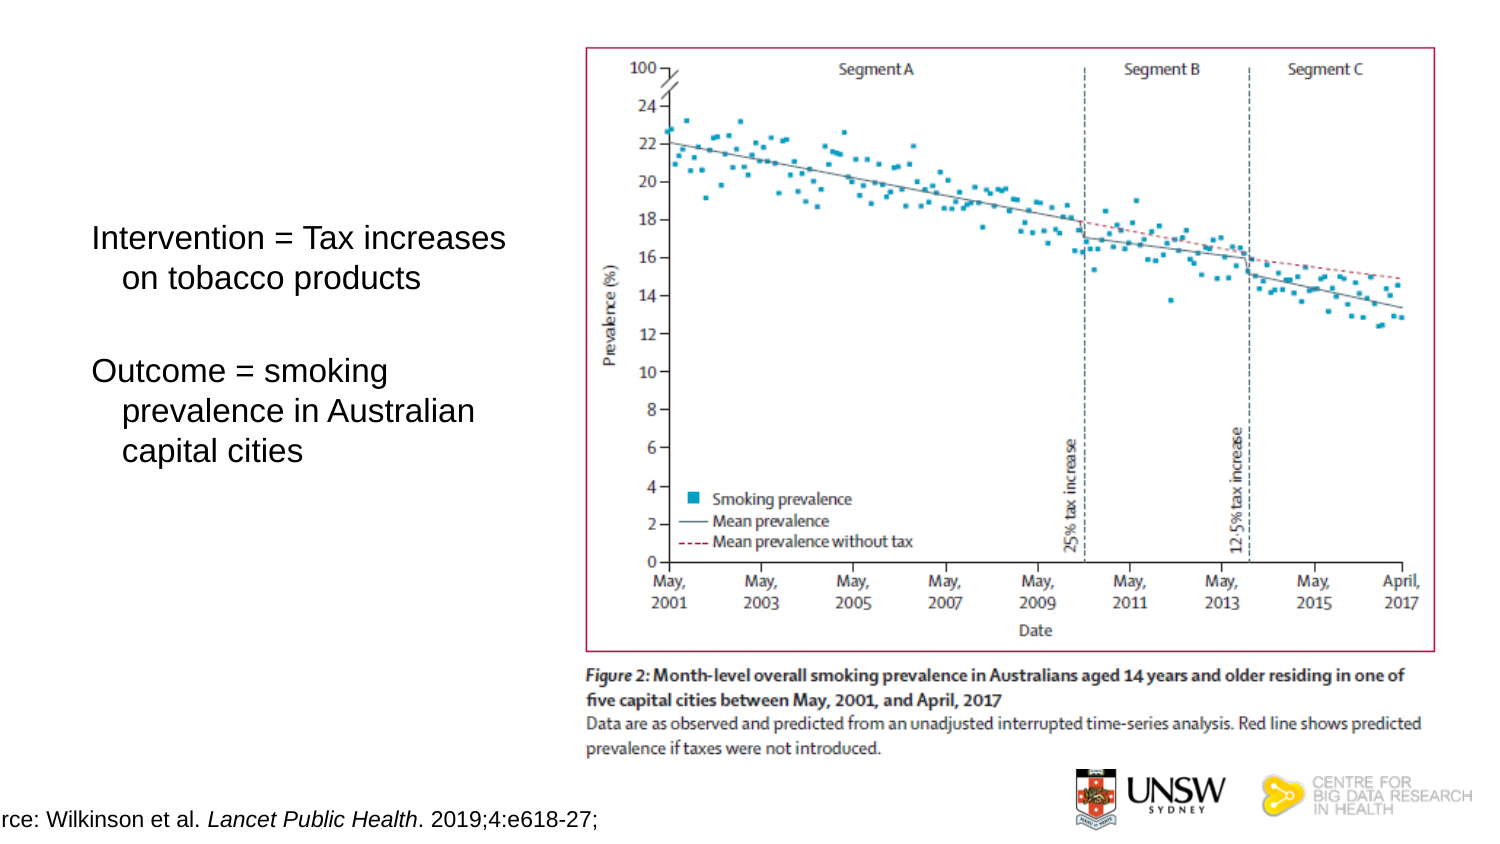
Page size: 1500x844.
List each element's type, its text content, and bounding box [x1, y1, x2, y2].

text_box Source: Wilkinson et al. Lancet Public Health. 2019;4:e618-27; [0, 797, 726, 840]
text_box Intervention = Tax increases on tobacco products Outcome = smoking prevalence in Australian capital cities [76, 209, 526, 477]
picture [567, 43, 1495, 844]
